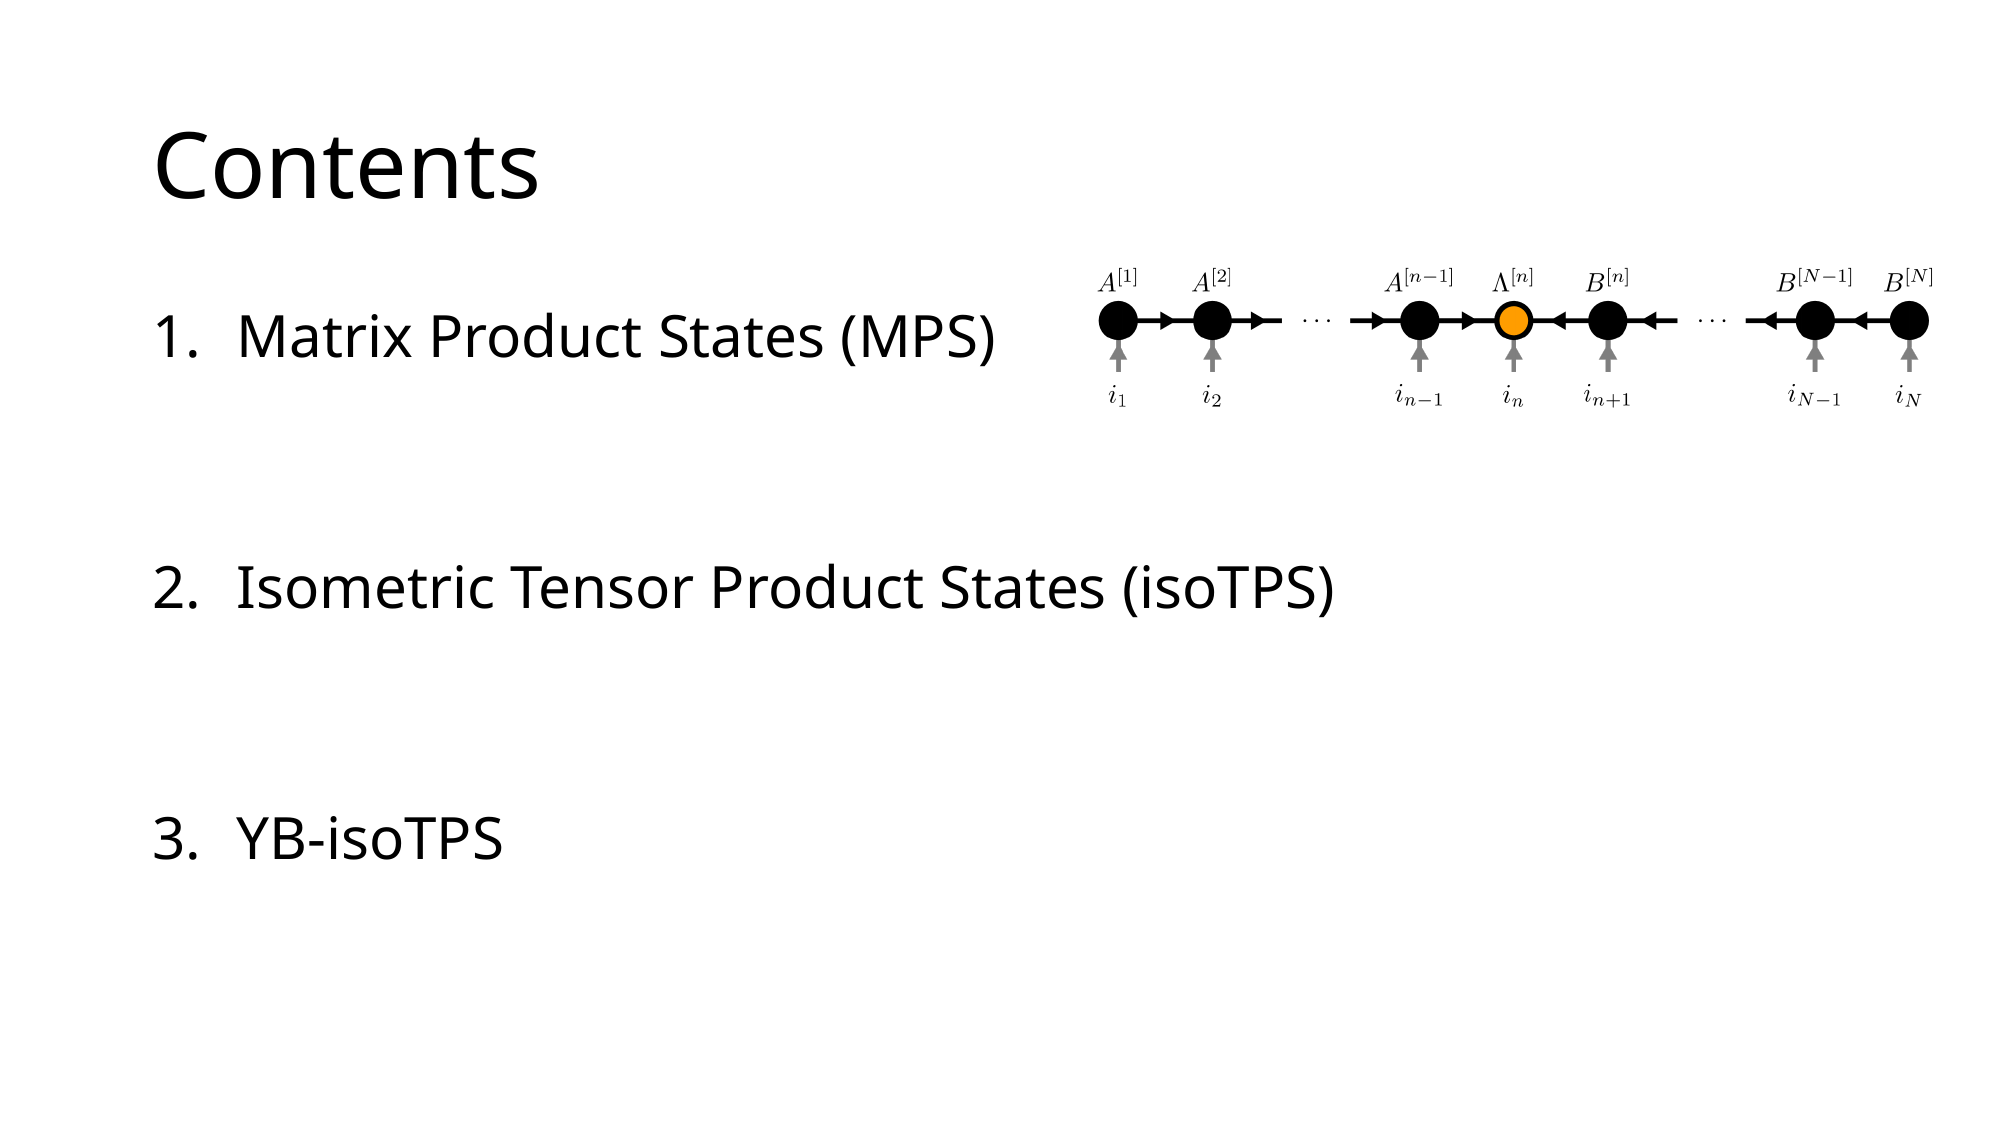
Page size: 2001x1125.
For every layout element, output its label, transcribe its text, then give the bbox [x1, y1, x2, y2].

title Contents [137, 59, 1863, 278]
picture [1086, 259, 1945, 417]
list Matrix Product States (MPS) Isometric Tensor Product States (isoTPS) YB-isoTPS [137, 299, 1863, 1014]
